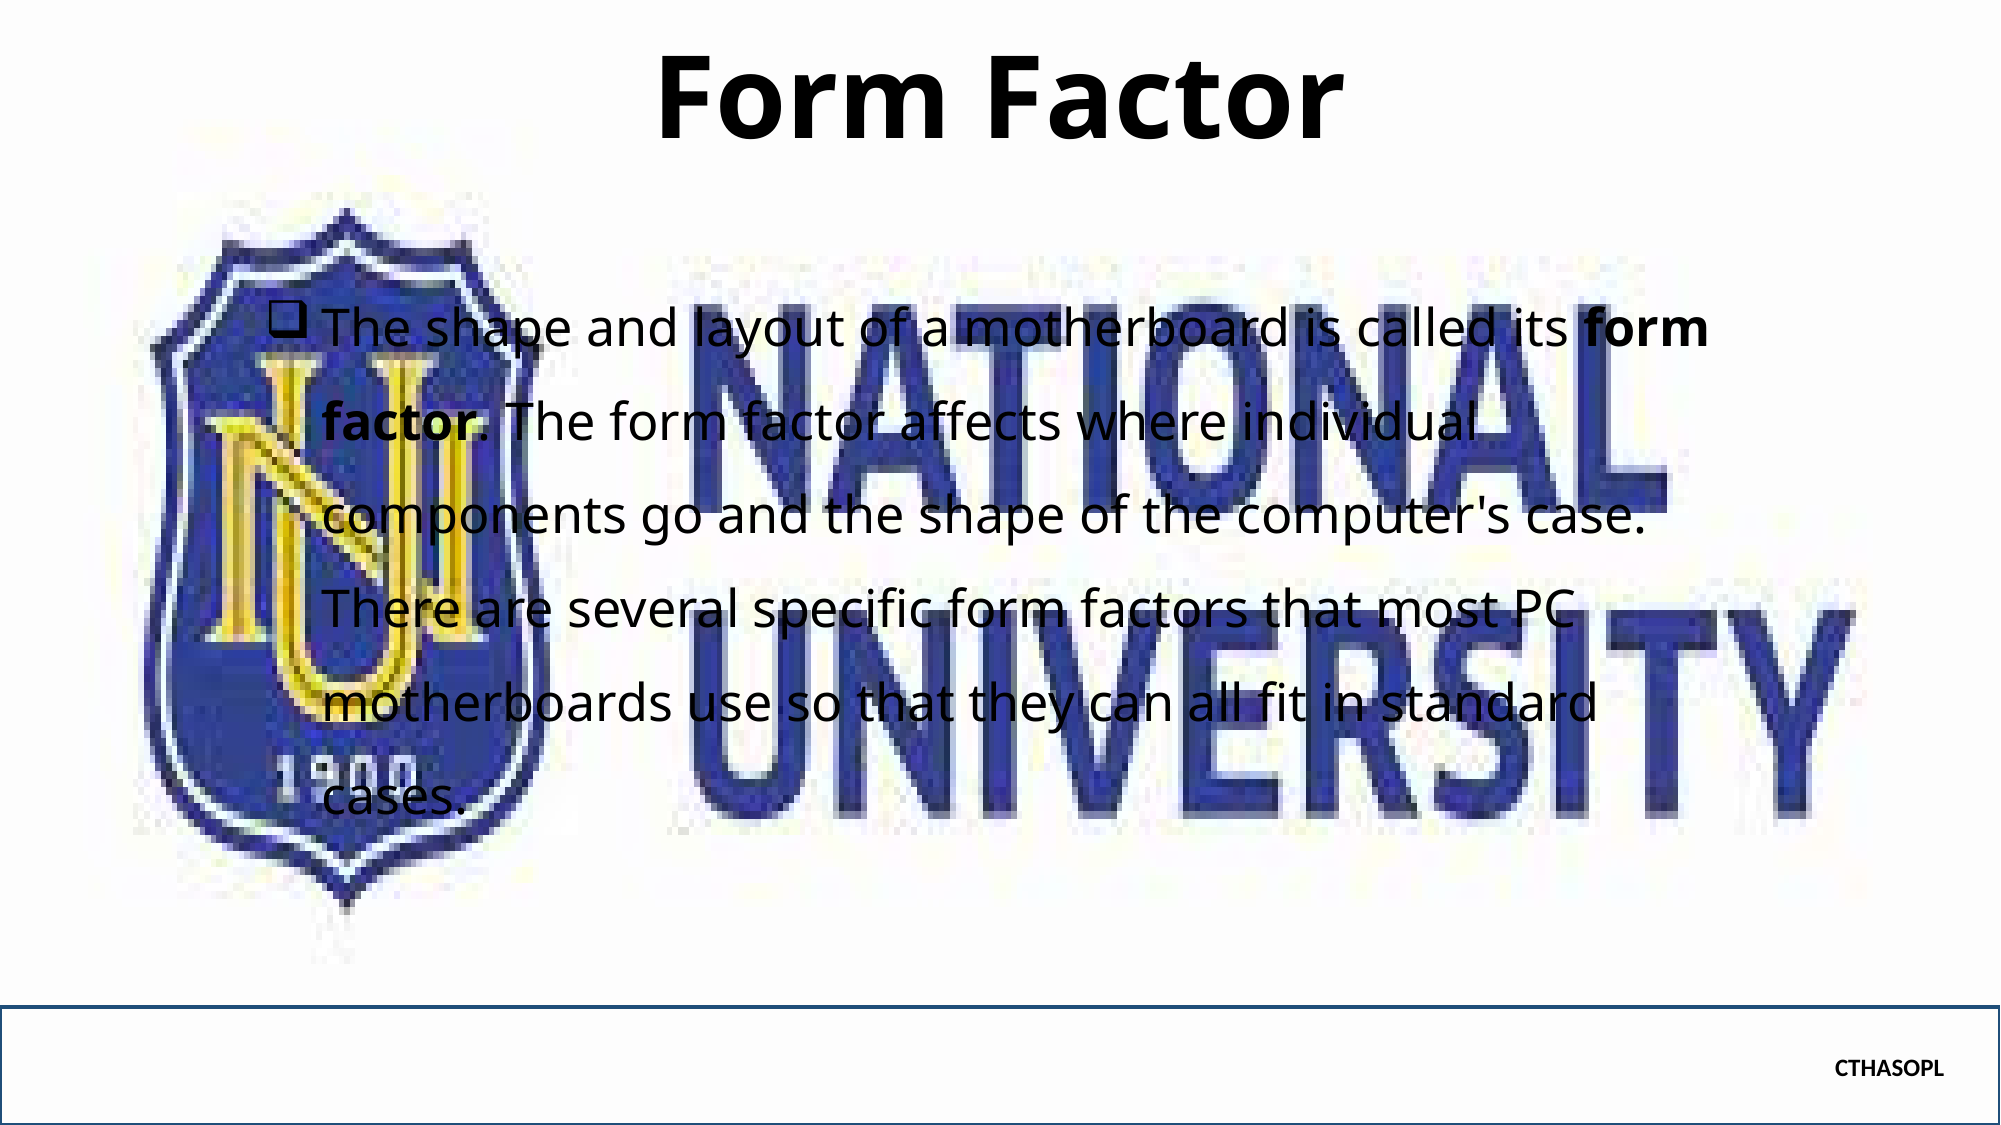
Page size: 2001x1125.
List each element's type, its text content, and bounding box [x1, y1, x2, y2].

footer CTHASOPL [0, 1007, 2000, 1125]
title Form Factor [249, 31, 1750, 172]
picture [0, 0, 2000, 1007]
subtitle The shape and layout of a motherboard is called its form factor. The form factor affects where individual components go and the shape of the computer's case. There are several specific form factors that most PC motherboards use so that they can all fit in standard cases. [249, 256, 1736, 863]
